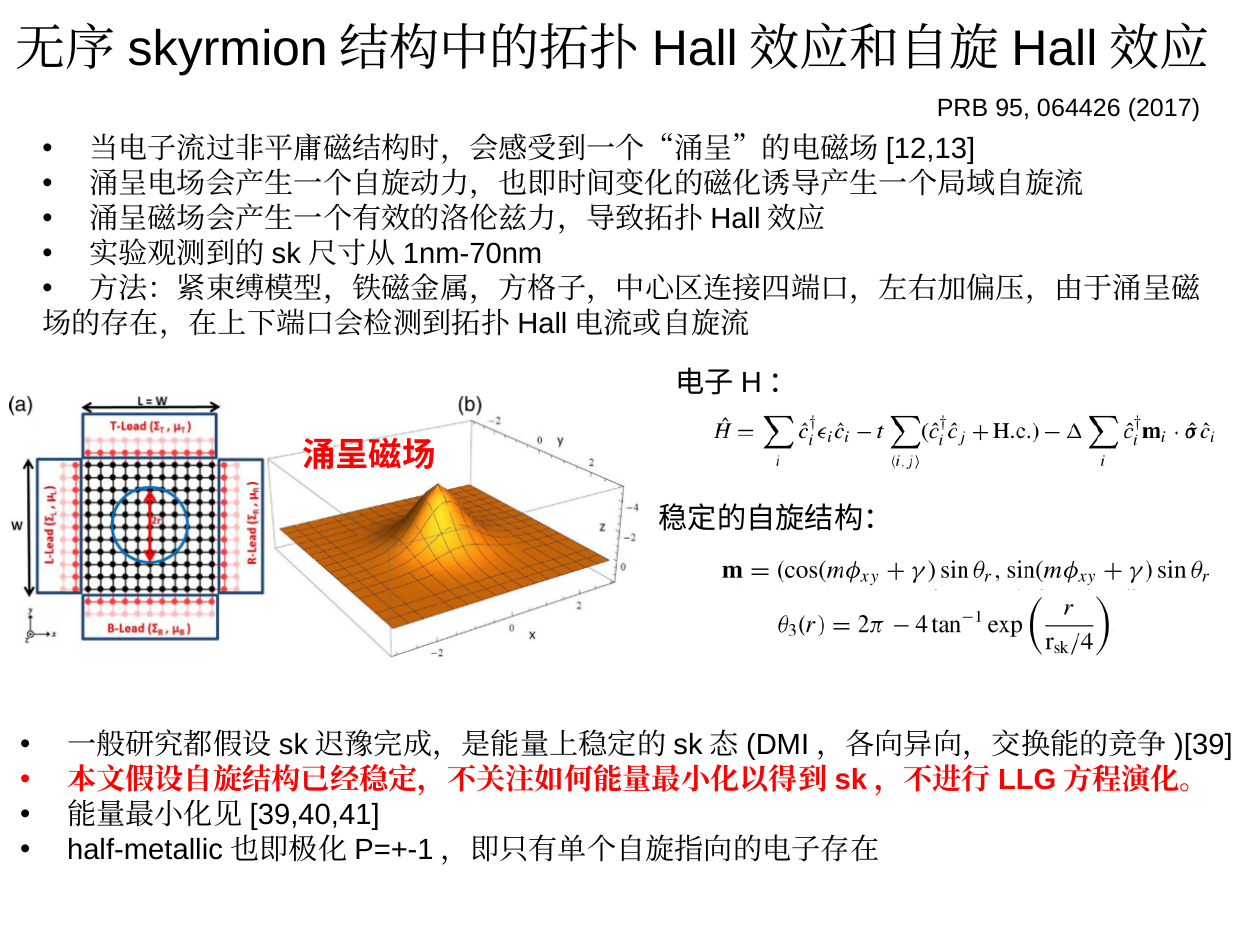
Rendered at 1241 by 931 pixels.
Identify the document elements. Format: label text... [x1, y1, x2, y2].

picture [720, 555, 1211, 659]
text_box 无序skyrmion结构中的拓扑Hall效应和自旋Hall效应 [1, 8, 1224, 83]
text_box 一般研究都假设sk迟豫完成，是能量上稳定的sk态(DMI，各向异向，交换能的竞争)[39] 本文假设自旋结构已经稳定，不关注如何能量最小化以得到sk，不进行LLG方程演化。 能量最小化见[39,40,41] half-metallic也即极化P=+-1，即只有单个自旋指向的电子存在 [5, 718, 1241, 873]
picture [4, 389, 645, 662]
text_box PRB 95, 064426 (2017) [922, 83, 1238, 129]
text_box 稳定的自旋结构： [649, 491, 908, 542]
text_box 当电子流过非平庸磁结构时，会感受到一个“涌呈”的电磁场[12,13] 涌呈电场会产生一个自旋动力，也即时间变化的磁化诱导产生一个局域自旋流 涌呈磁场会产生一个有效的洛伦兹力，导致拓扑Hall效应 实验观测到的sk尺寸从1nm-70nm 方法：紧束缚模型，铁磁金属，方格子，中心区连接四端口，左右加偏压，由于涌呈磁 场的存在，在上下端口会检测到拓扑Hall电流或自旋流 [27, 122, 1216, 347]
picture [708, 406, 1223, 475]
text_box 电子H： [660, 356, 814, 406]
